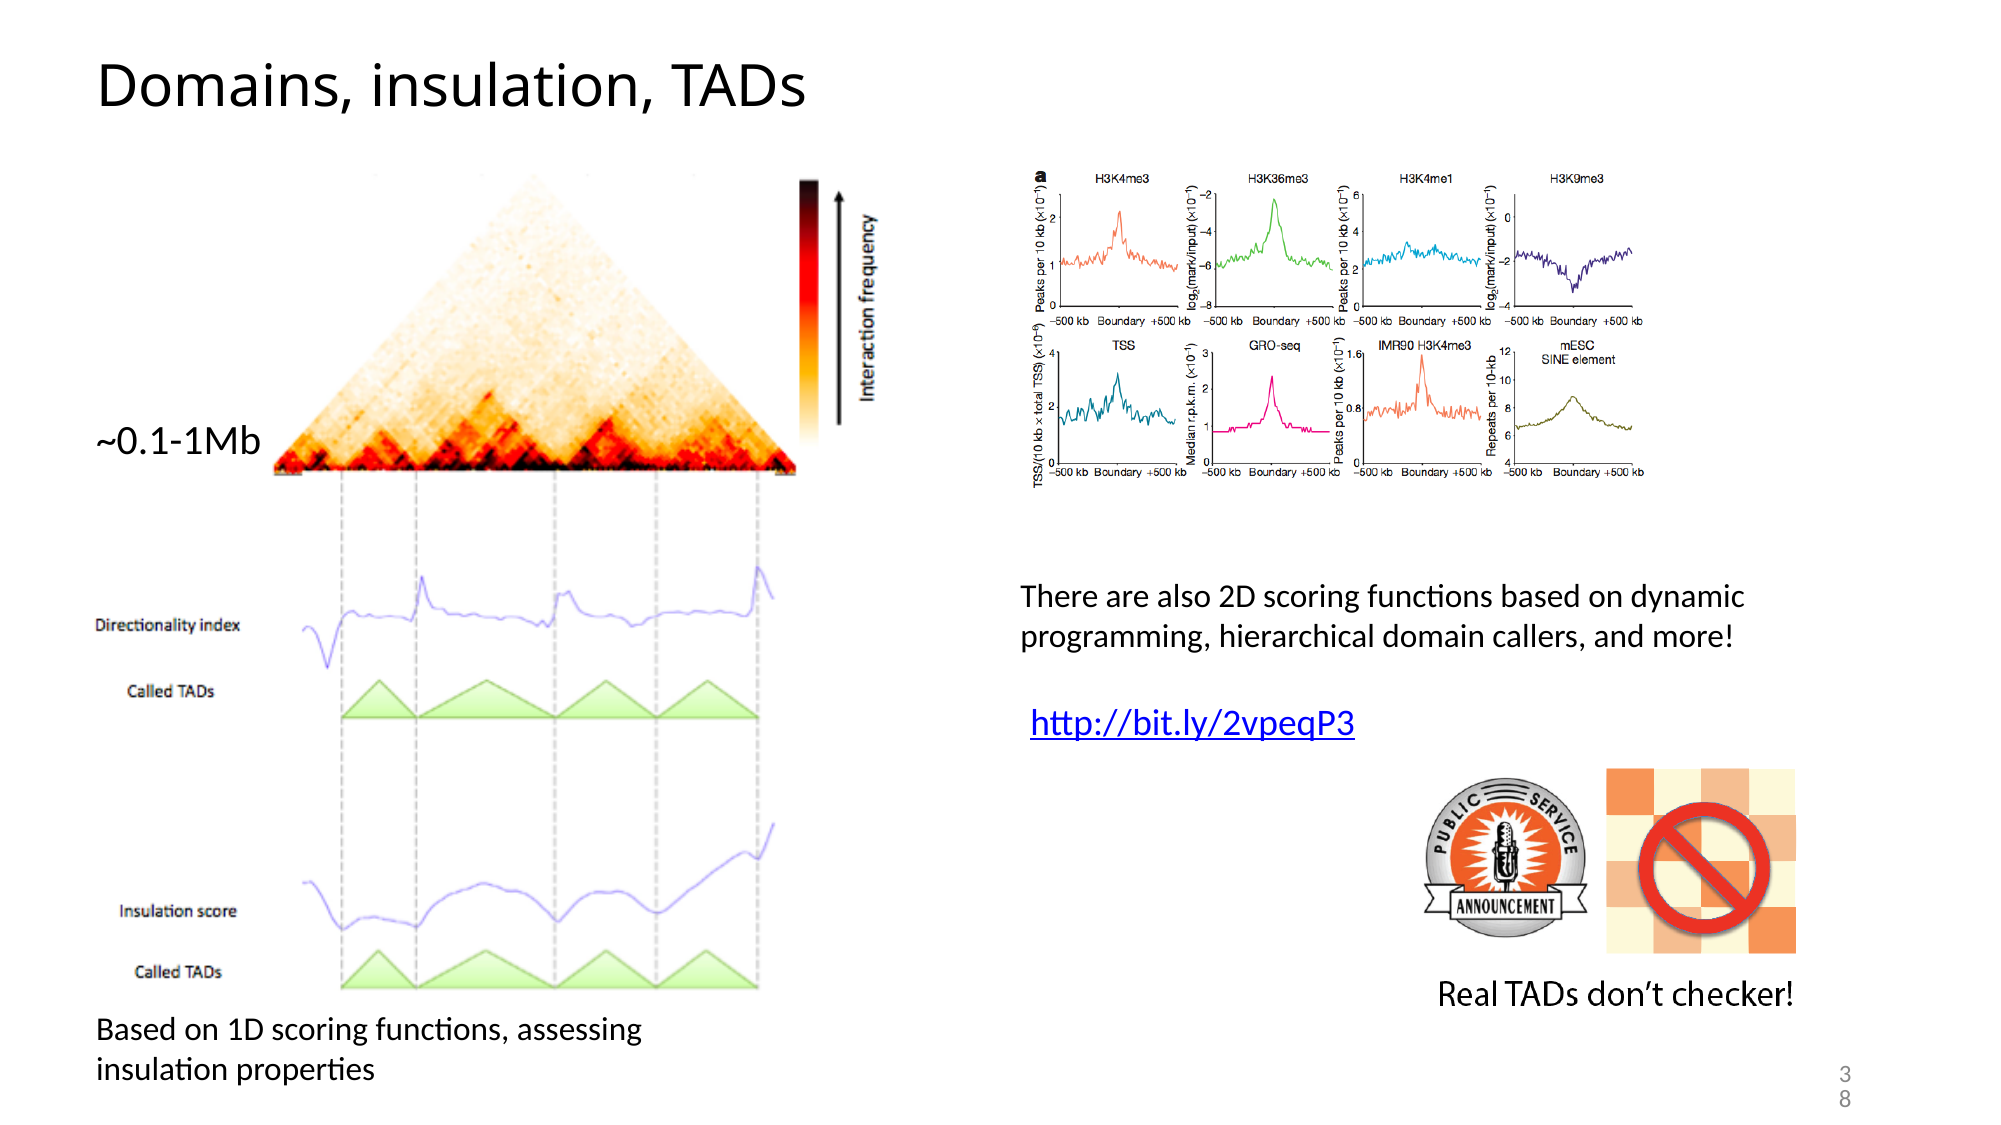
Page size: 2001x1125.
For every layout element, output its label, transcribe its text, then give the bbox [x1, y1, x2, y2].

picture [1407, 742, 1819, 1034]
text_box http://bit.ly/2vpeqP3 [1023, 689, 1396, 795]
text_box There are also 2D scoring functions based on dynamic programming, hierarchical domain callers, and more! [1012, 566, 1832, 662]
picture [1022, 156, 1651, 492]
title Domains, insulation, TADs [88, 18, 1365, 157]
picture [74, 157, 901, 1002]
slide_number 38 [1830, 1050, 1863, 1096]
text_box Based on 1D scoring functions, assessing insulation properties [88, 1002, 763, 1095]
